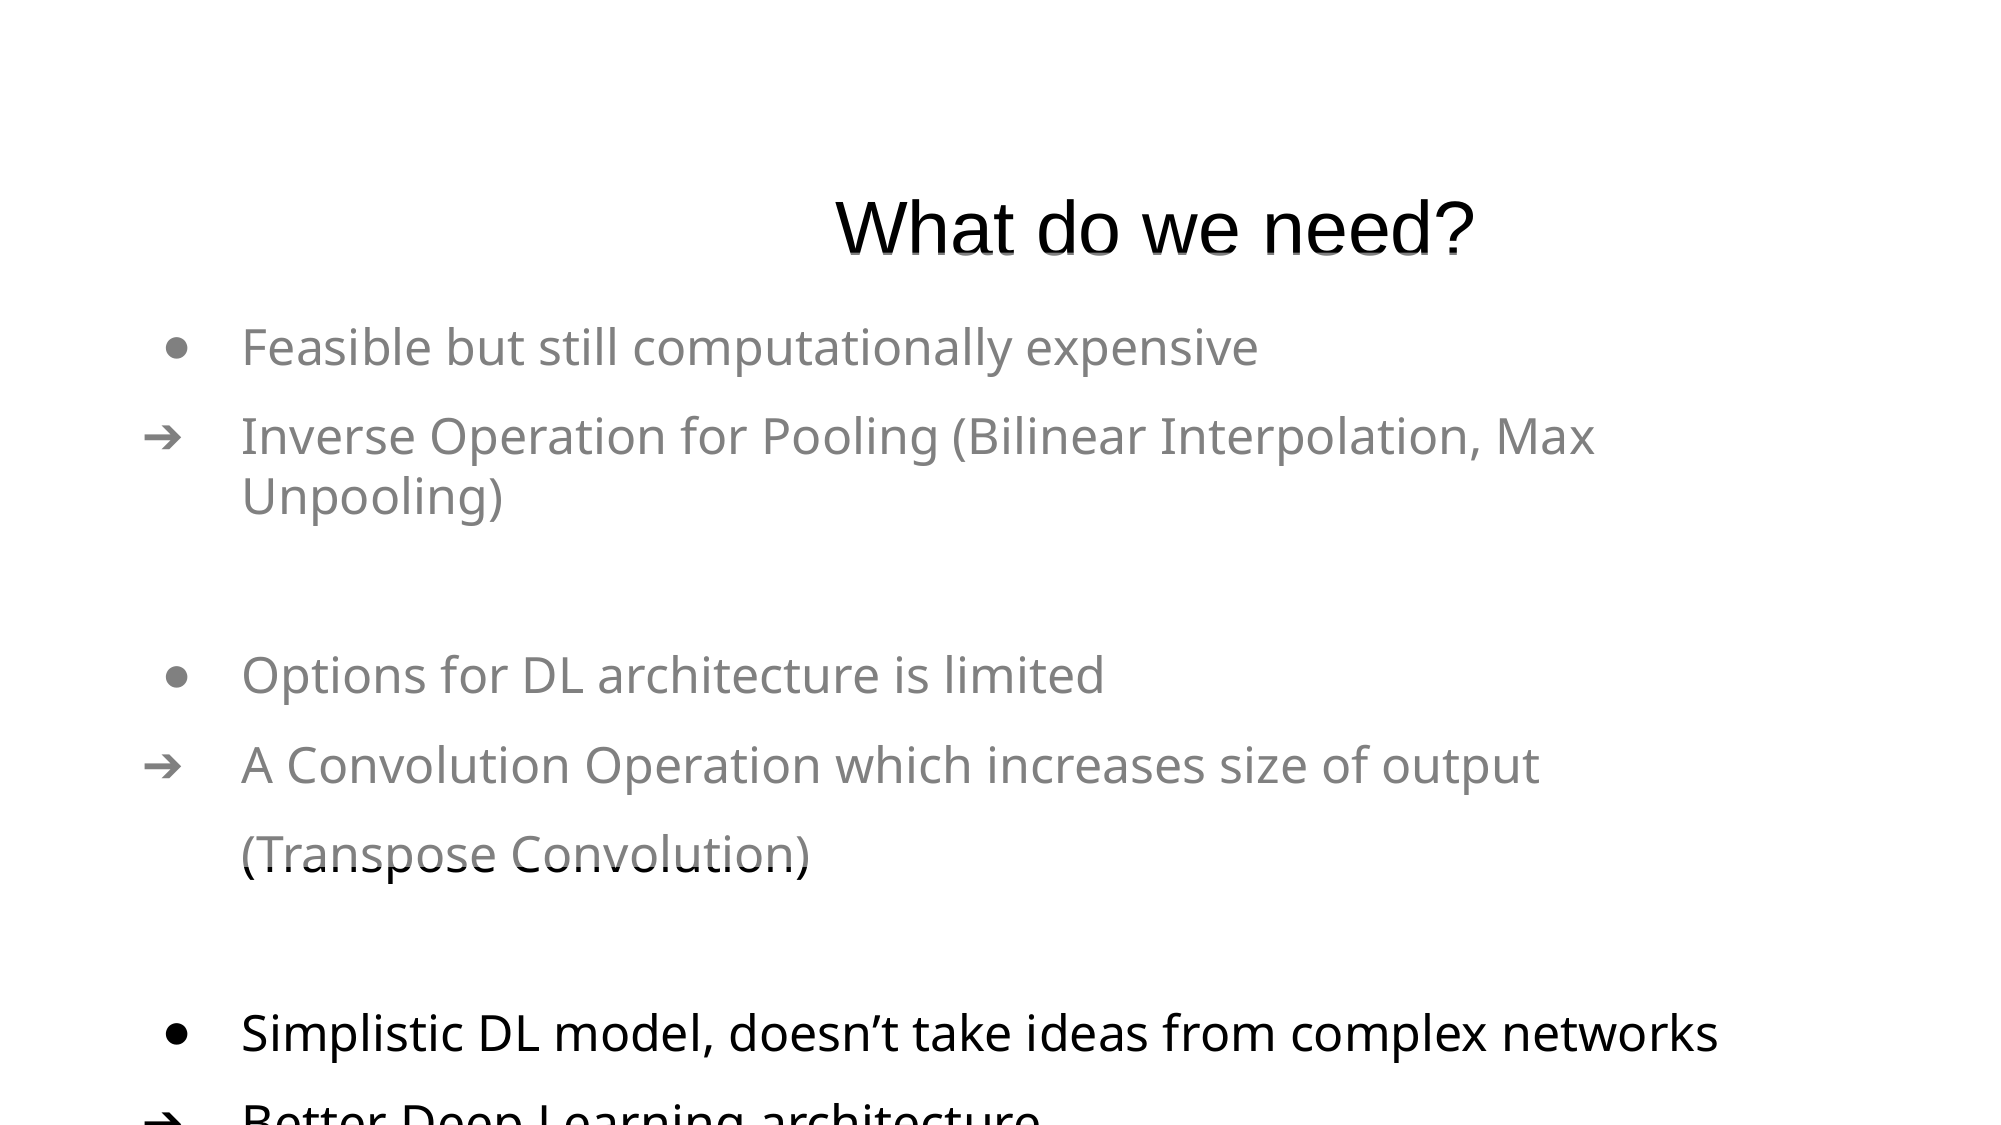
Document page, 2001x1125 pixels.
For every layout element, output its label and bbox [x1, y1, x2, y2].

title [183, 113, 2000, 319]
text_box [123, 252, 1808, 1125]
